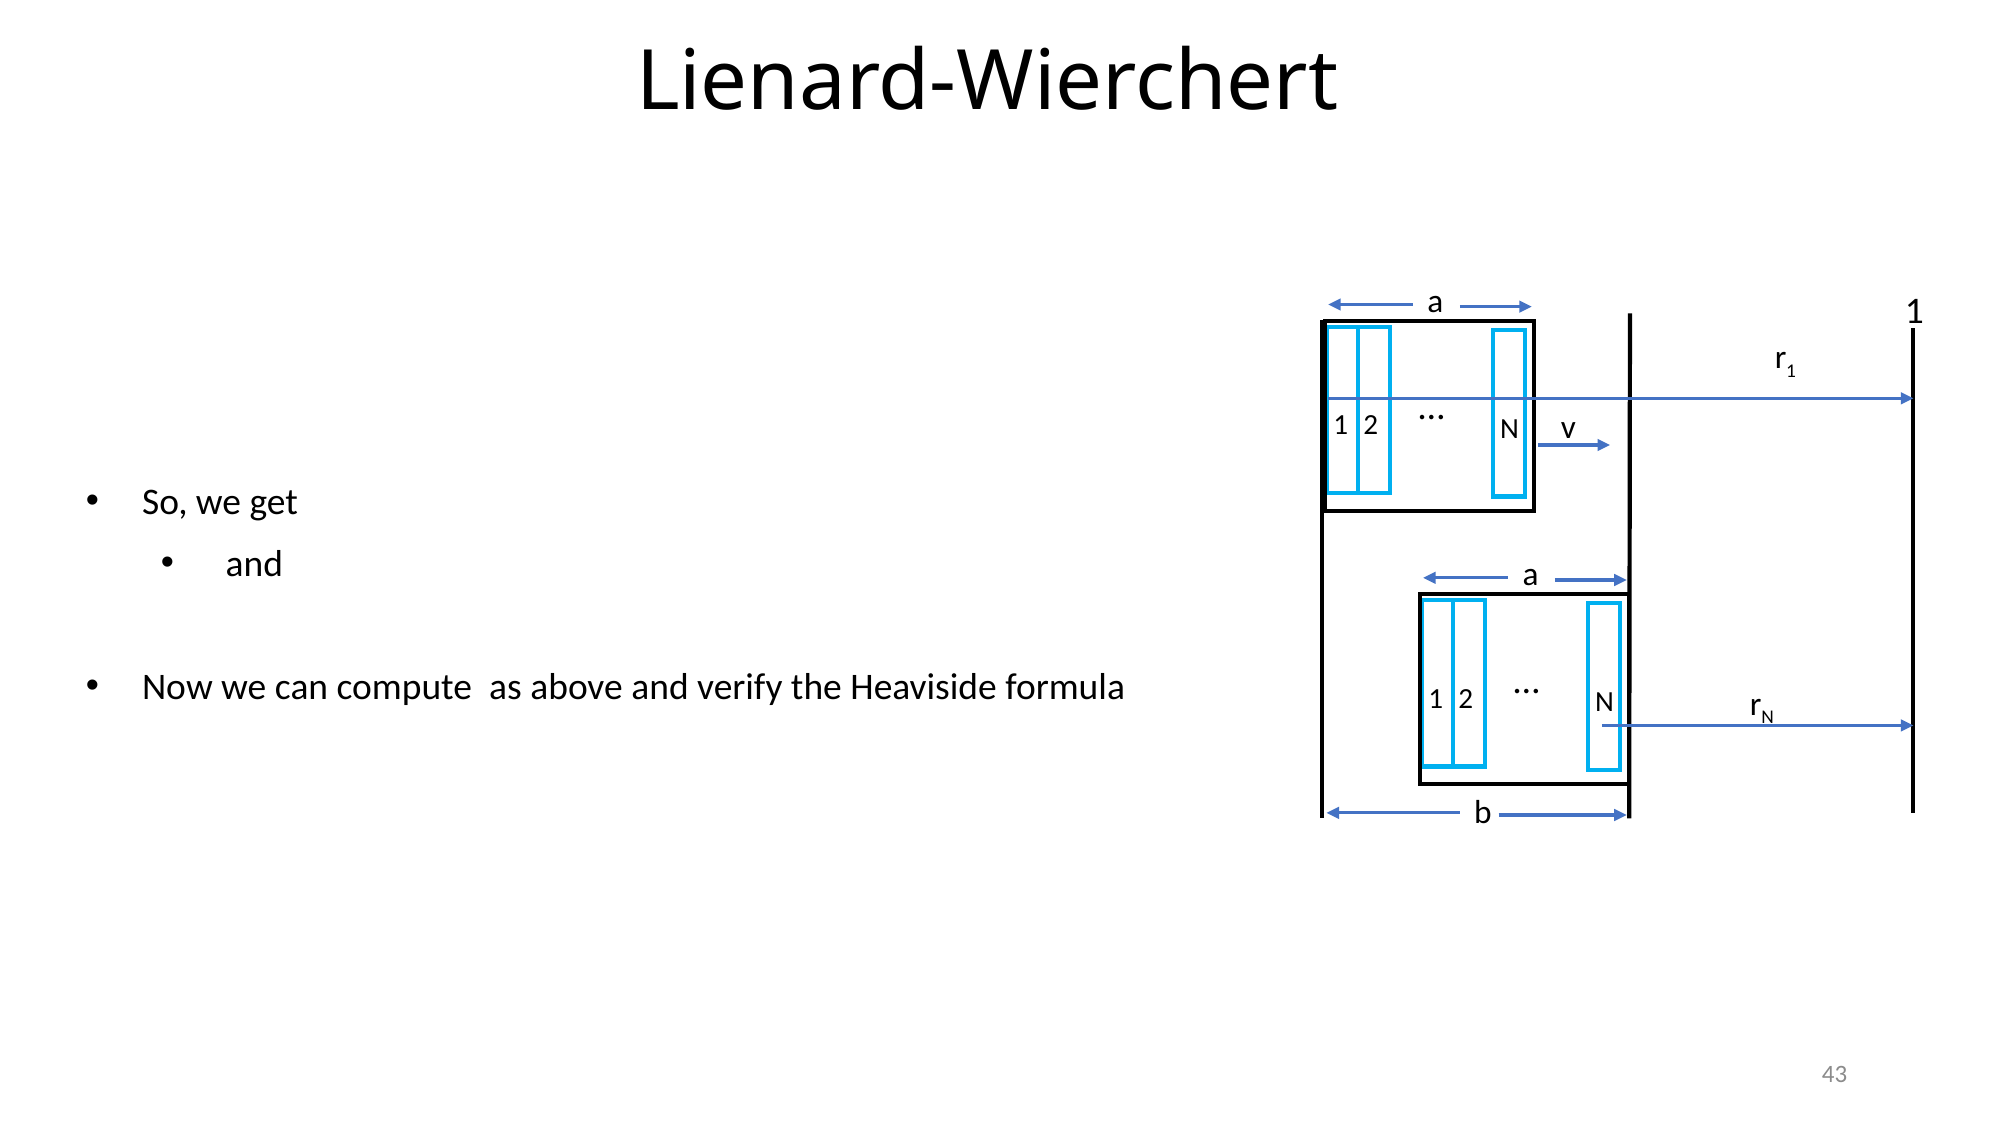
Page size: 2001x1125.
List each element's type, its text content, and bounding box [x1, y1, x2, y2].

slide_number 43 [1412, 1042, 1863, 1103]
title Lienard-Wierchert [0, 1, 1975, 163]
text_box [1318, 271, 1942, 839]
